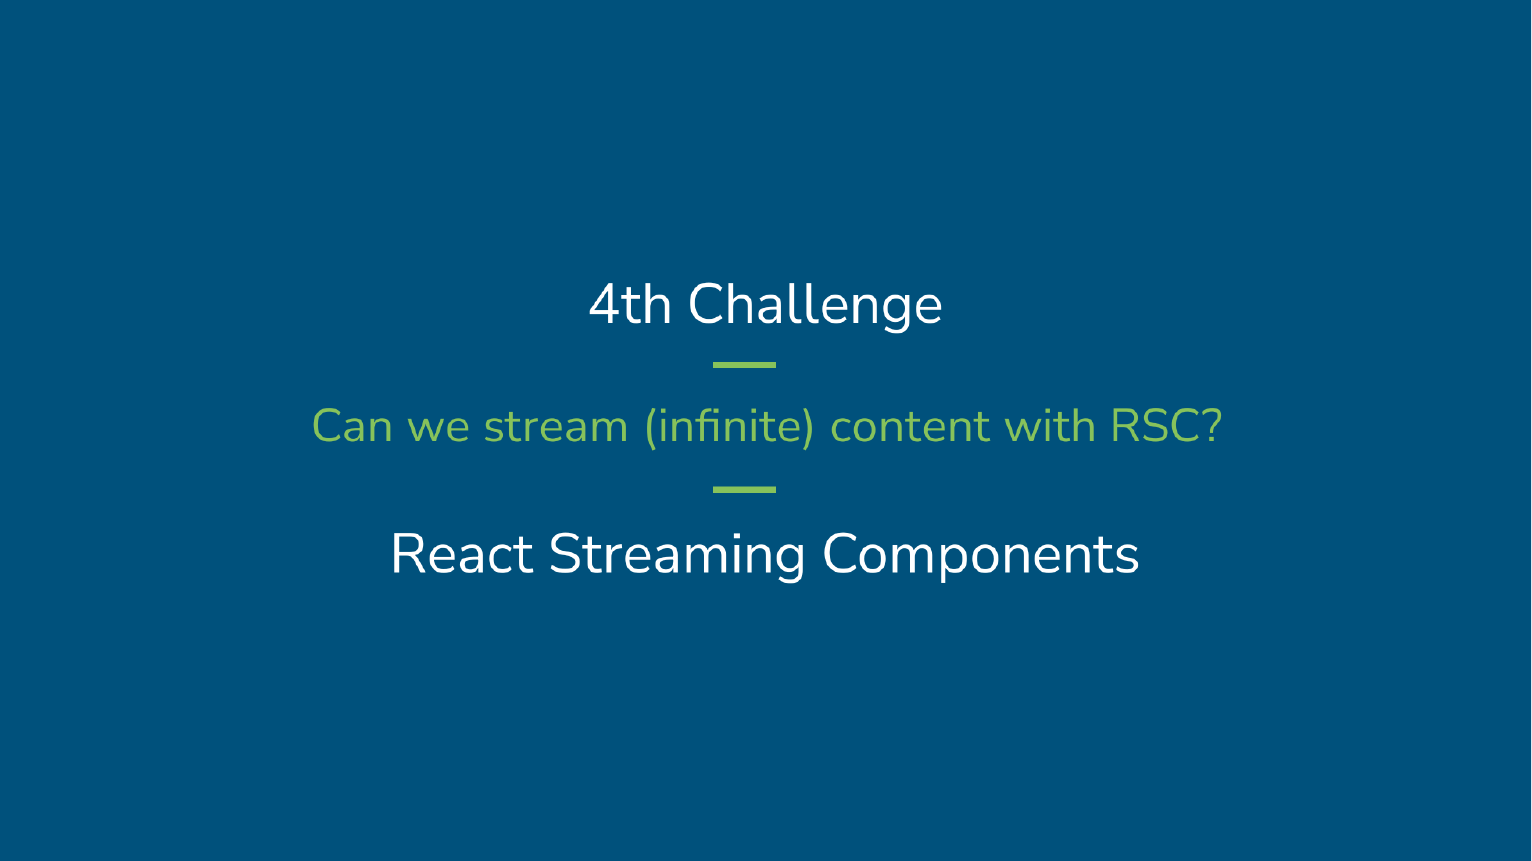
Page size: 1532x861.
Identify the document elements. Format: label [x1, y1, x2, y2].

picture [1067, 545, 1089, 572]
picture [656, 545, 677, 572]
picture [924, 419, 944, 441]
picture [726, 419, 744, 440]
picture [1203, 409, 1220, 426]
picture [593, 419, 612, 440]
picture [541, 419, 561, 441]
picture [1081, 419, 1093, 440]
picture [884, 295, 909, 333]
picture [314, 409, 339, 441]
picture [1006, 545, 1028, 572]
picture [505, 412, 520, 441]
picture [486, 419, 502, 441]
picture [779, 419, 799, 441]
picture [583, 537, 601, 572]
picture [691, 283, 721, 323]
picture [854, 295, 876, 322]
picture [807, 284, 818, 323]
picture [1074, 409, 1080, 440]
picture [854, 419, 875, 441]
picture [646, 284, 669, 322]
picture [345, 419, 363, 441]
picture [696, 409, 717, 440]
picture [1006, 419, 1040, 440]
picture [1145, 409, 1167, 441]
picture [759, 295, 780, 323]
picture [777, 545, 802, 583]
picture [893, 545, 932, 572]
picture [917, 295, 941, 323]
picture [673, 419, 691, 440]
picture [613, 419, 625, 440]
picture [409, 419, 443, 440]
picture [395, 534, 424, 572]
picture [622, 288, 640, 323]
picture [552, 533, 579, 572]
picture [430, 545, 454, 572]
picture [607, 545, 621, 572]
picture [714, 363, 775, 367]
picture [974, 412, 989, 441]
picture [526, 419, 537, 440]
picture [460, 545, 482, 572]
picture [626, 545, 650, 572]
picture [790, 284, 801, 323]
picture [1054, 412, 1069, 441]
picture [1094, 537, 1113, 572]
picture [729, 284, 751, 322]
picture [823, 295, 847, 323]
picture [1172, 409, 1197, 441]
picture [973, 545, 998, 572]
picture [687, 545, 726, 572]
picture [860, 545, 885, 572]
picture [714, 487, 775, 492]
picture [825, 533, 855, 572]
picture [448, 419, 468, 441]
picture [942, 545, 966, 582]
picture [590, 284, 618, 322]
picture [951, 419, 970, 440]
picture [371, 419, 390, 440]
picture [567, 419, 585, 441]
picture [804, 409, 811, 449]
picture [748, 545, 770, 572]
picture [735, 545, 739, 572]
picture [648, 409, 654, 449]
picture [832, 419, 849, 441]
picture [1114, 409, 1138, 440]
picture [1117, 545, 1138, 572]
picture [906, 412, 920, 441]
picture [882, 419, 901, 440]
picture [760, 412, 775, 441]
picture [1035, 545, 1059, 572]
picture [490, 545, 511, 572]
picture [514, 537, 533, 572]
